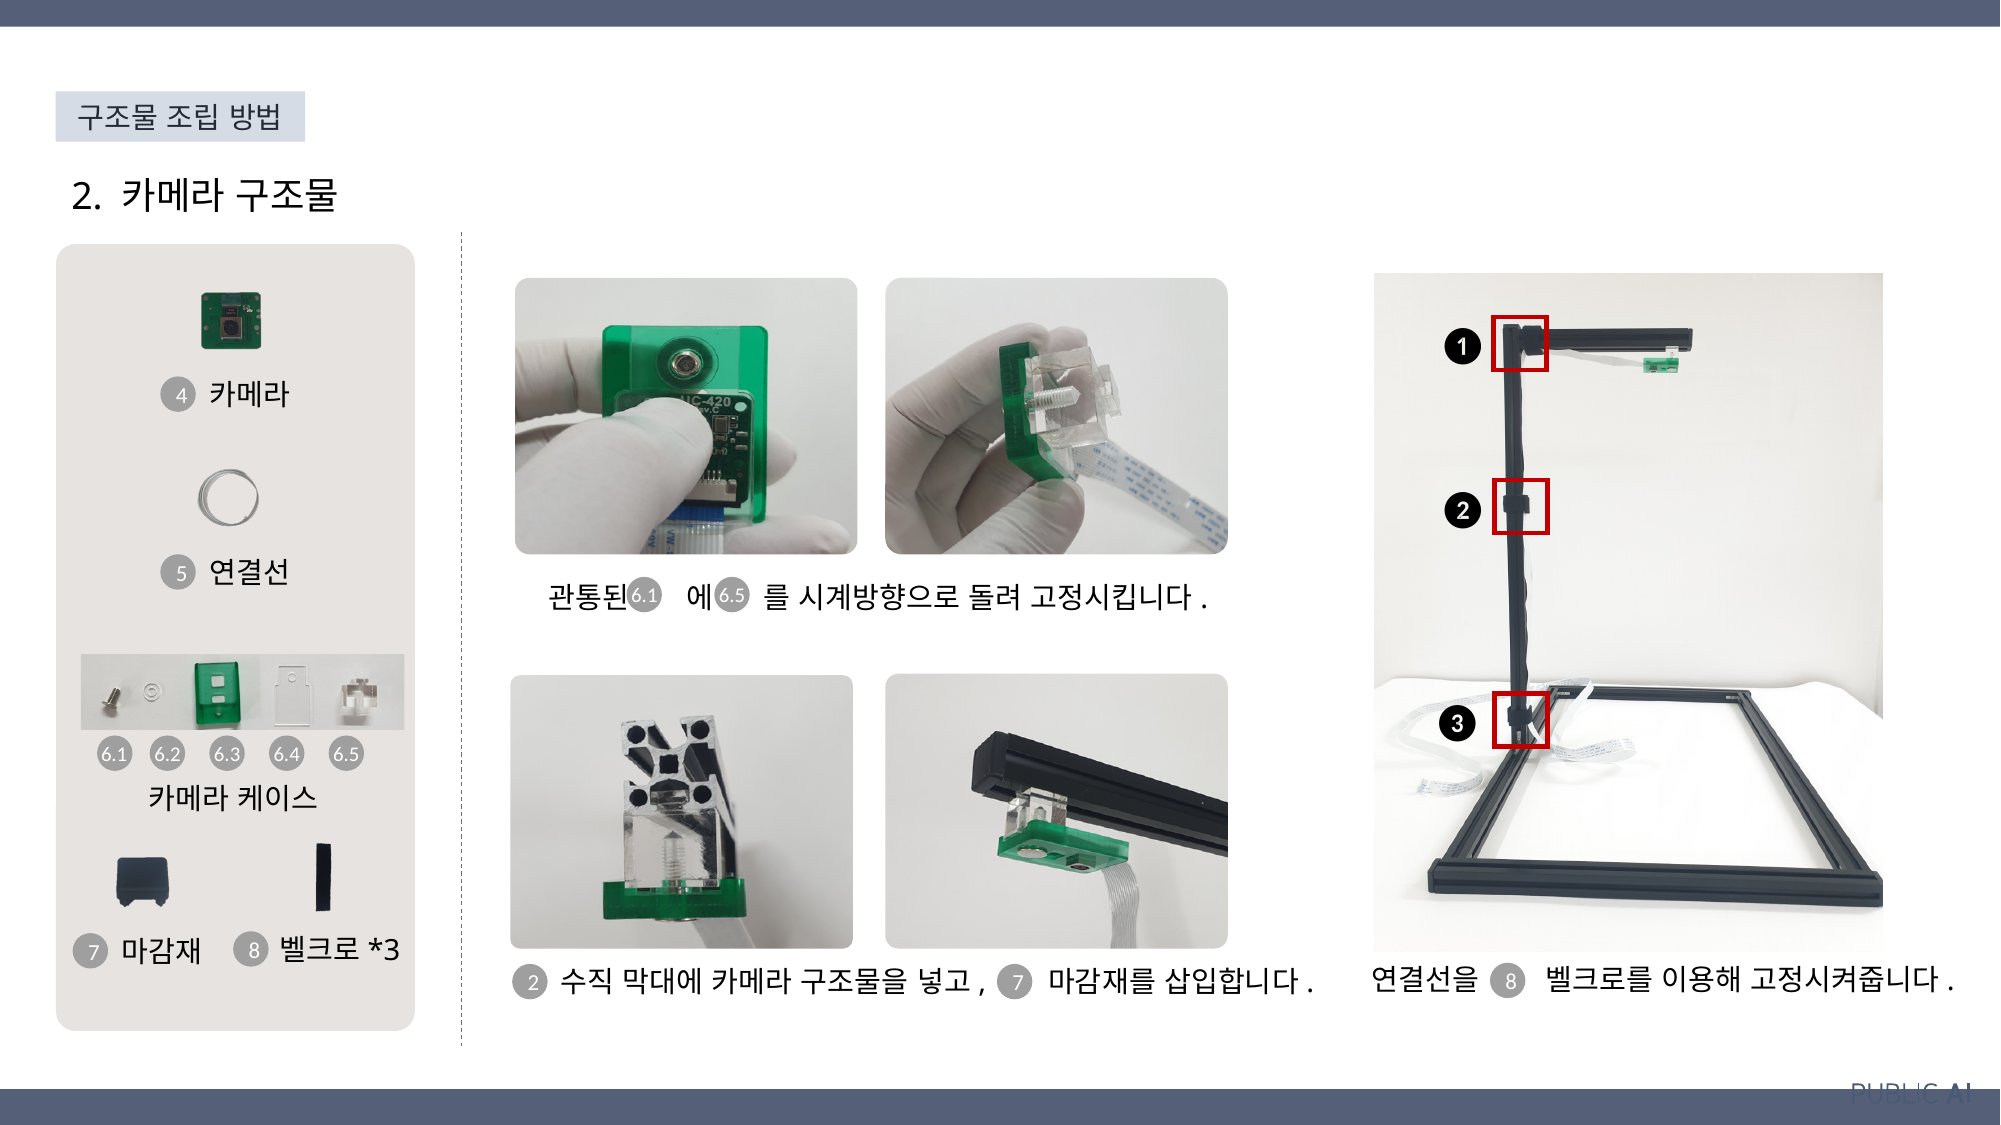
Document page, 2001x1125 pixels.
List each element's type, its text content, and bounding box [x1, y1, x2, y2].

text_box 2 [511, 962, 549, 1001]
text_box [160, 546, 308, 598]
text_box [160, 368, 308, 420]
picture [66, 819, 227, 949]
picture [510, 675, 853, 949]
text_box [616, 574, 674, 615]
text_box 카메라 케이스 [134, 774, 335, 823]
picture [1374, 273, 1883, 952]
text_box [86, 733, 375, 774]
text_box 8 [1495, 961, 1527, 1000]
picture [885, 277, 1228, 555]
picture [185, 268, 283, 365]
picture [885, 673, 1228, 949]
picture [514, 277, 858, 555]
text_box 벨크로를 이용해 고정시켜줍니다. [1530, 953, 1970, 1004]
text_box 2. 카메라 구조물 [56, 164, 375, 241]
text_box 연결선을 [1356, 953, 1495, 1004]
text_box 7 [995, 962, 1033, 1001]
text_box [54, 243, 416, 1033]
text_box 수직 막대에 카메라 구조물을 넣고, [545, 955, 1001, 1006]
text_box 구조물 조립 방법 [55, 91, 306, 142]
picture [80, 654, 405, 730]
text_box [704, 574, 762, 615]
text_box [72, 925, 221, 977]
text_box 관통된 에 를 시계방향으로 돌려 고정시킵니다. [533, 572, 1224, 623]
text_box 마감재를 삽입합니다. [1033, 955, 1330, 1006]
picture [313, 840, 335, 914]
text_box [233, 923, 416, 975]
picture [165, 413, 303, 546]
